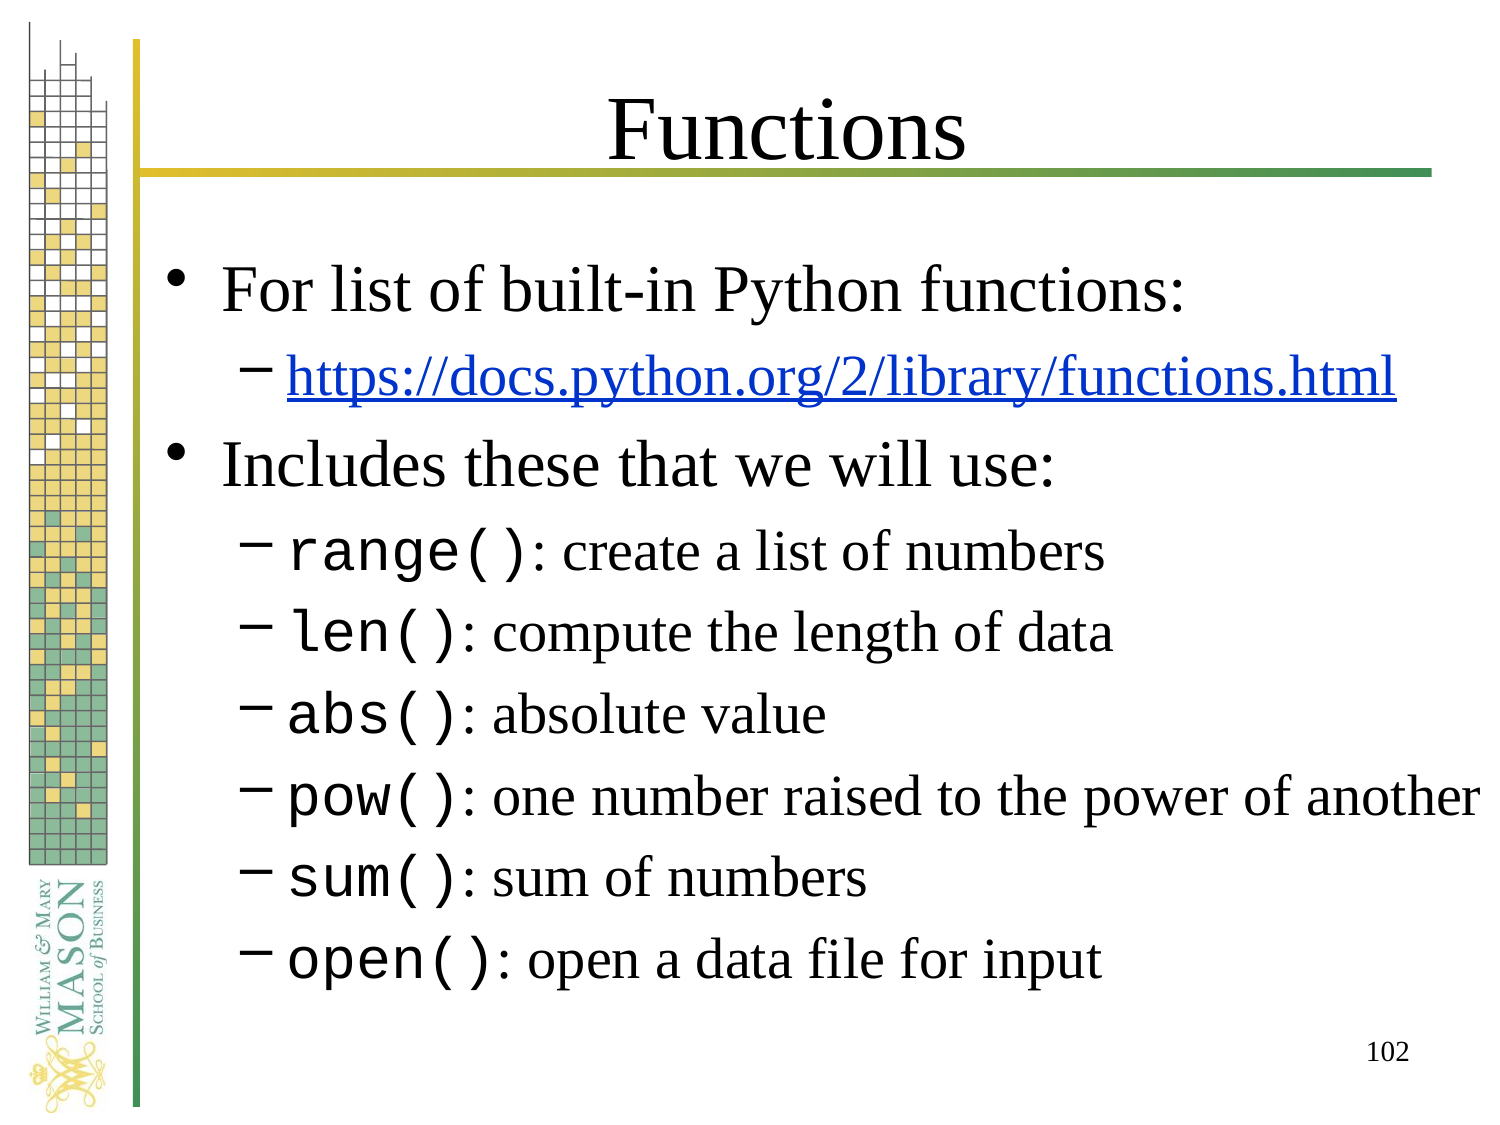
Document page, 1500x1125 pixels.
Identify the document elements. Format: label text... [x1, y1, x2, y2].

slide_number 65 [29, 879, 107, 1113]
slide_number 102 [1048, 1024, 1426, 1103]
list For list of built-in Python functions: https://docs.python.org/2/library/functions.html Includes these that we will use: range(): create a list of numbers len(): compute the length of data abs(): absolute value pow(): one number raised to the power of another sum(): sum of numbers open(): open a data file for input [150, 237, 1500, 1005]
title Functions [150, 45, 1425, 200]
